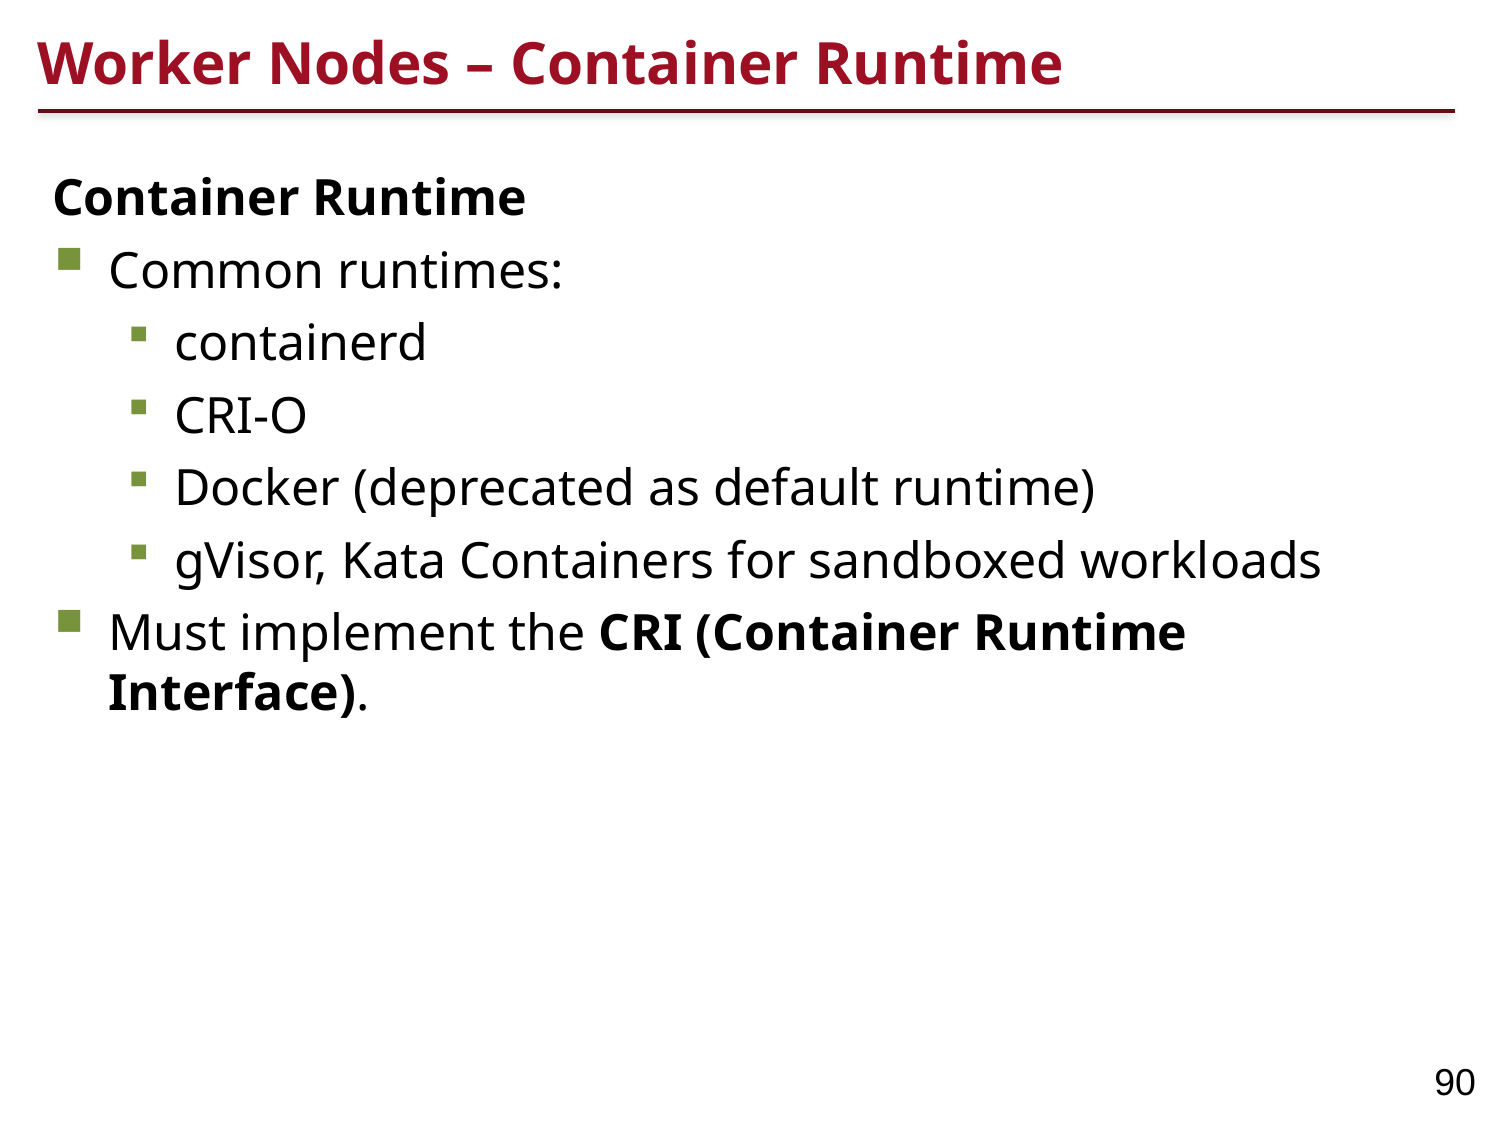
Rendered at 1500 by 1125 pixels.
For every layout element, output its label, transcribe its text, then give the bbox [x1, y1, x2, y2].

slide_number 90 [1419, 1050, 1500, 1125]
list Container Runtime Common runtimes: containerd CRI-O Docker (deprecated as default runtime) gVisor, Kata Containers for sandboxed workloads Must implement the CRI (Container Runtime Interface). [37, 158, 1455, 759]
title Worker Nodes – Container Runtime [22, 18, 1500, 105]
